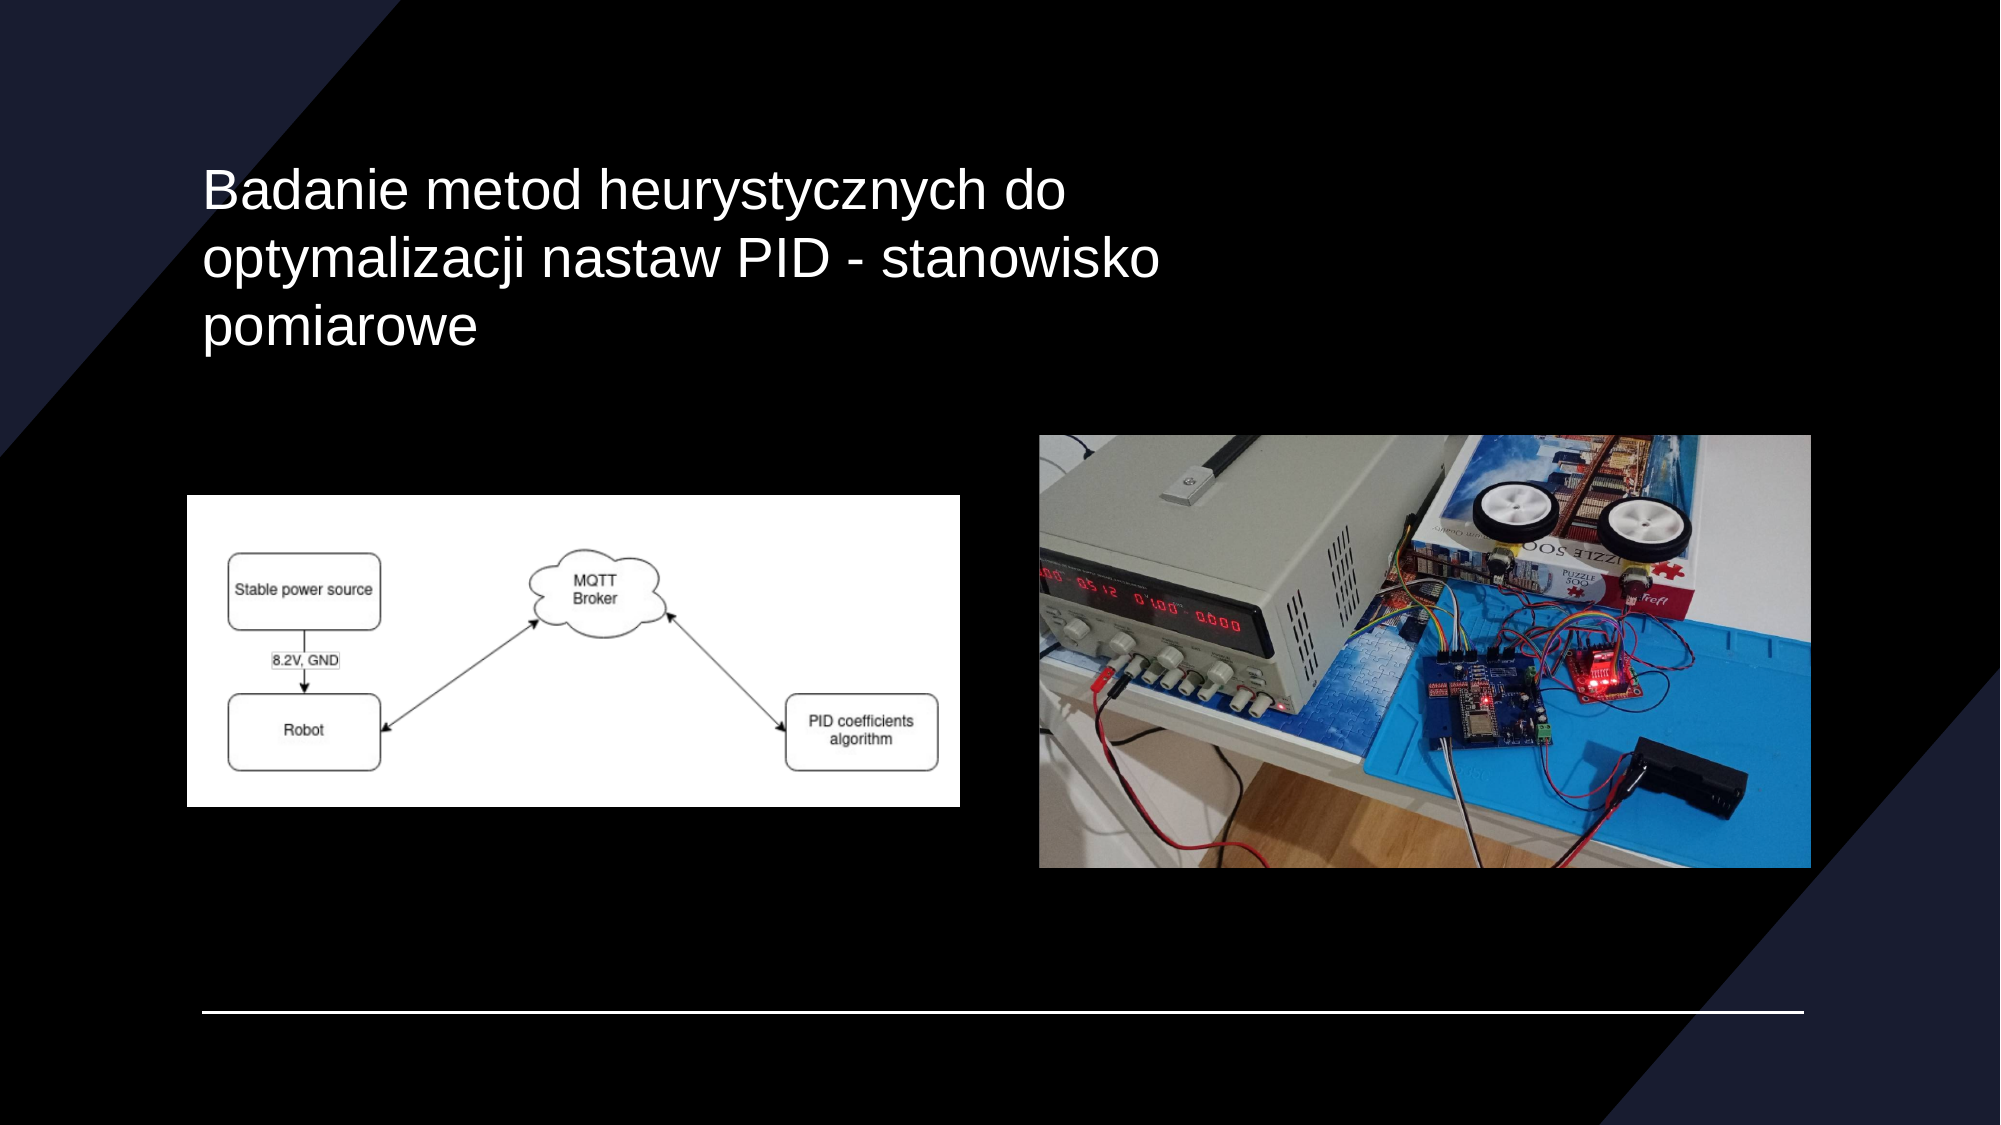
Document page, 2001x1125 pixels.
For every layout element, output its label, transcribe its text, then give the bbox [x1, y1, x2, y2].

title Badanie metod heurystycznych do optymalizacji nastaw PID - stanowisko pomiarowe [187, 143, 1261, 367]
picture [1040, 265, 1811, 1037]
picture [187, 495, 960, 807]
